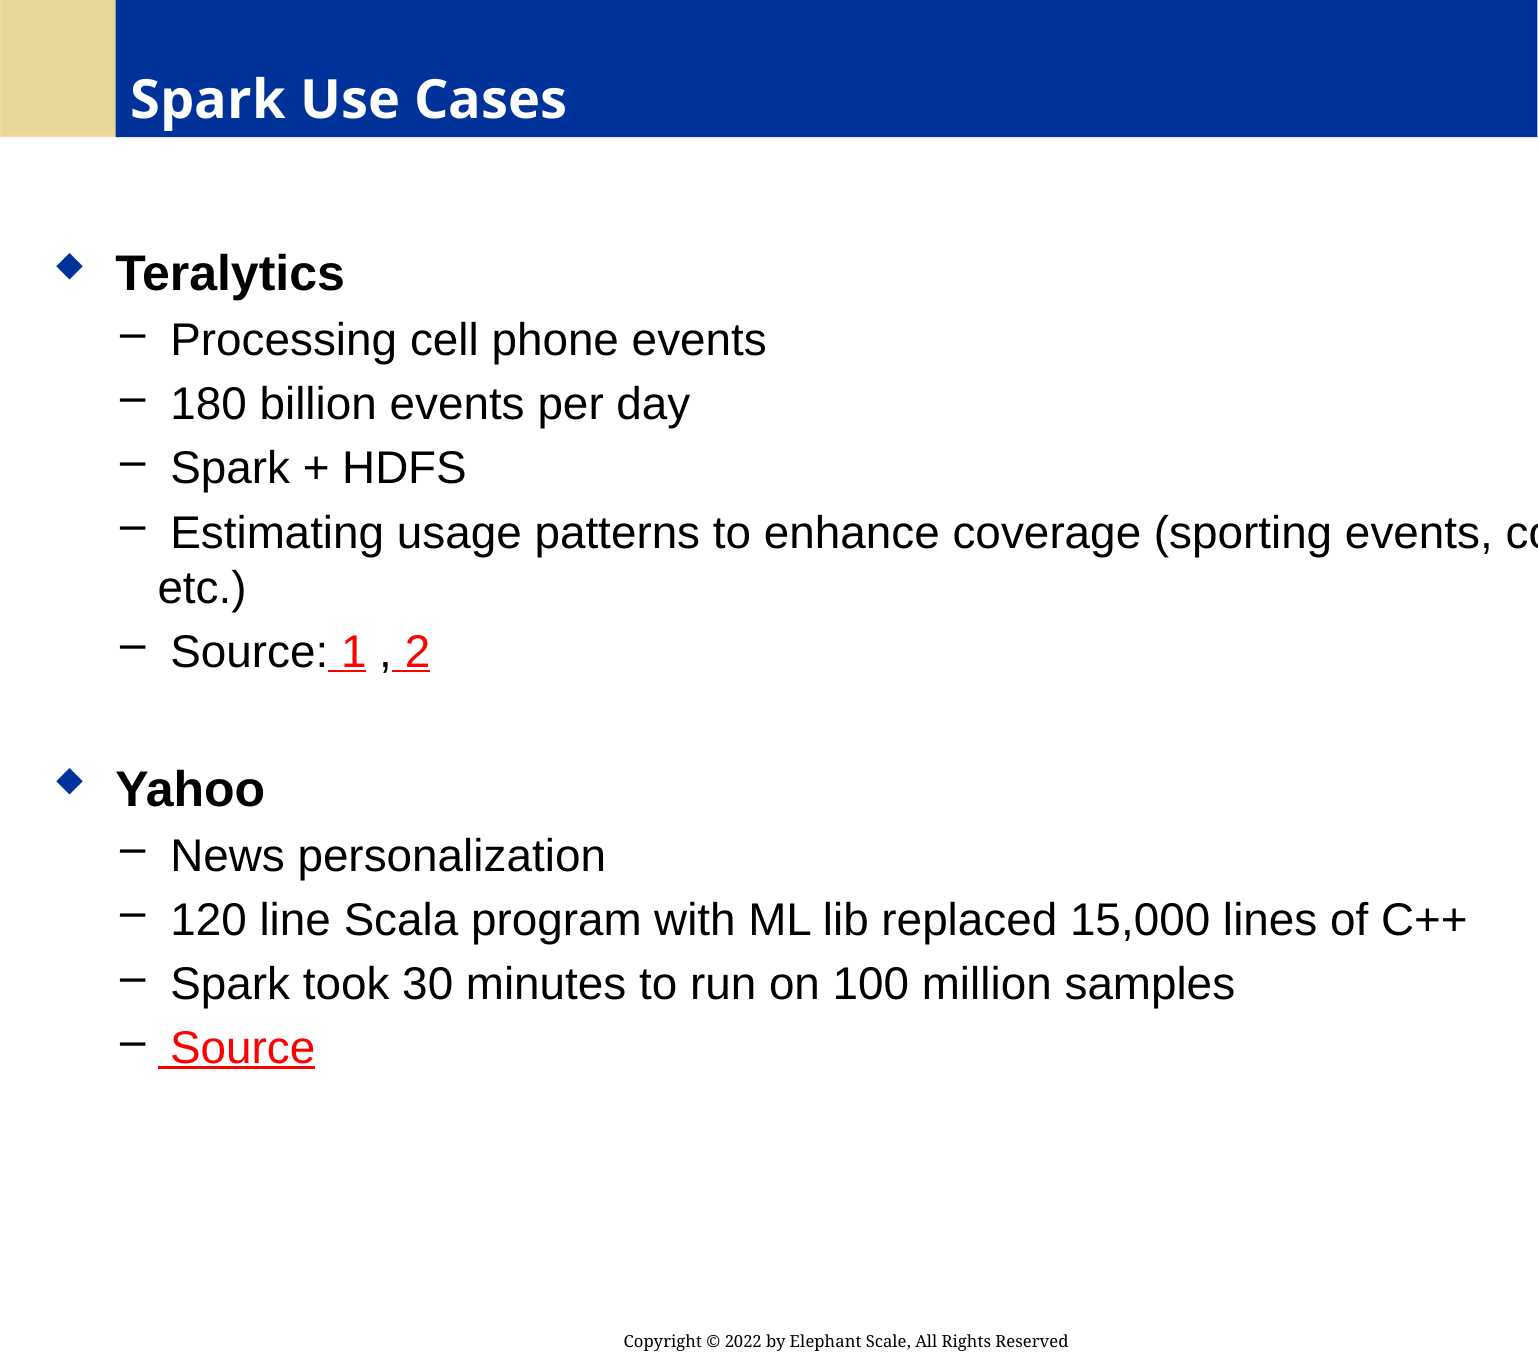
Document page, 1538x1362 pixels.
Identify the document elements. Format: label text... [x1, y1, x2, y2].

title Spark Use Cases [115, 0, 1538, 138]
picture [0, 0, 115, 137]
list Teralytics Processing cell phone events 180 billion events per day Spark + HDFS Estimating usage patterns to enhance coverage (sporting events, commuting, etc.) Source: 1 , 2 Yahoo News personalization 120 line Scala program with ML lib replaced 15,000 lines of C++ Spark took 30 minutes to run on 100 million samples Source [38, 162, 1500, 1284]
text_box Copyright © 2022 by Elephant Scale, All Rights Reserved [608, 1322, 1085, 1358]
